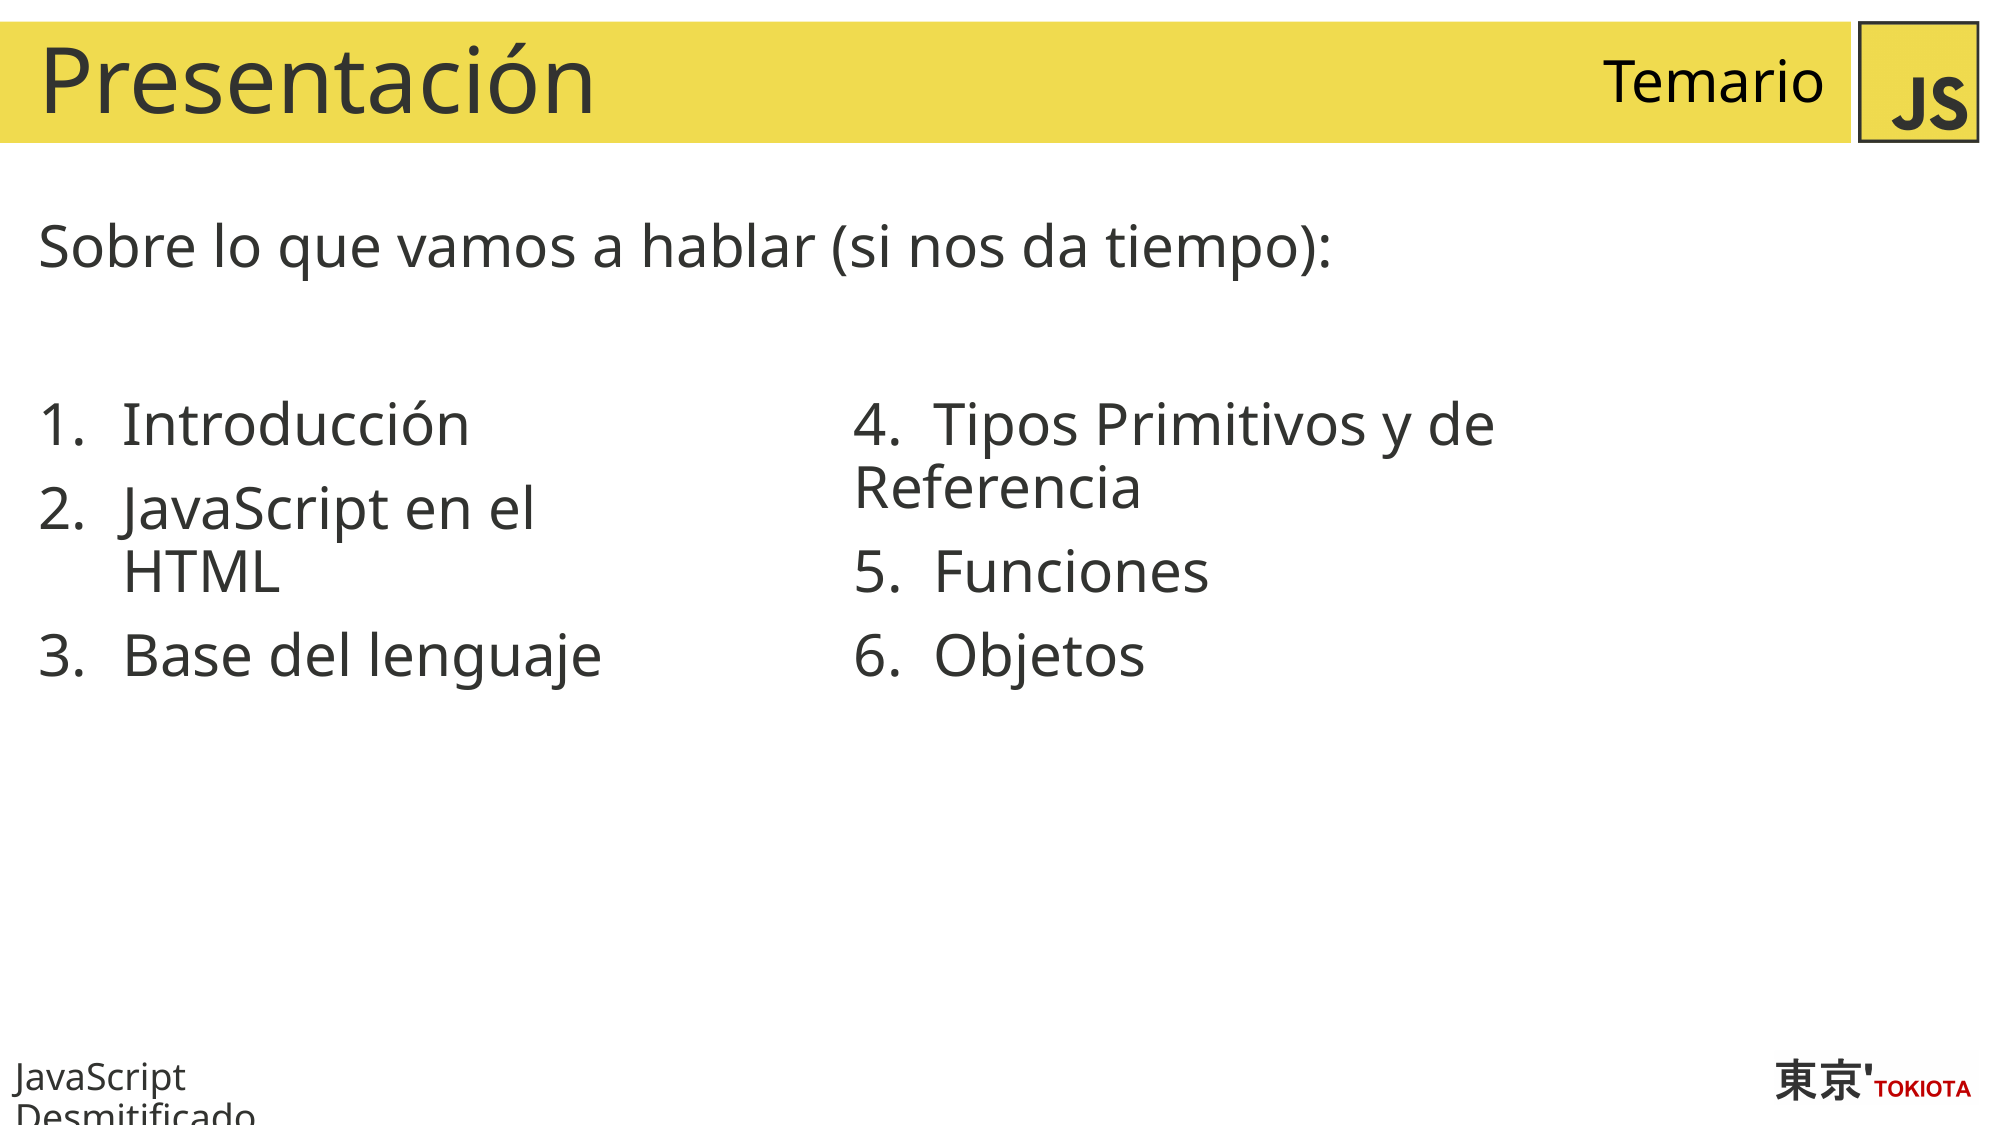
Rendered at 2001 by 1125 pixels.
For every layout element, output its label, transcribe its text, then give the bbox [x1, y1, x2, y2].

picture [1858, 21, 1980, 143]
list Sobre lo que vamos a hablar (si nos da tiempo): [23, 209, 1979, 286]
picture [1774, 1050, 1979, 1105]
text_box Temario [1368, 44, 1841, 139]
title Presentación [23, 27, 1353, 139]
list Introducción JavaScript en el HTML Base del lenguaje [23, 388, 700, 738]
list 4. Tipos Primitivos y de Referencia 5. Funciones 6. Objetos [839, 388, 1707, 738]
